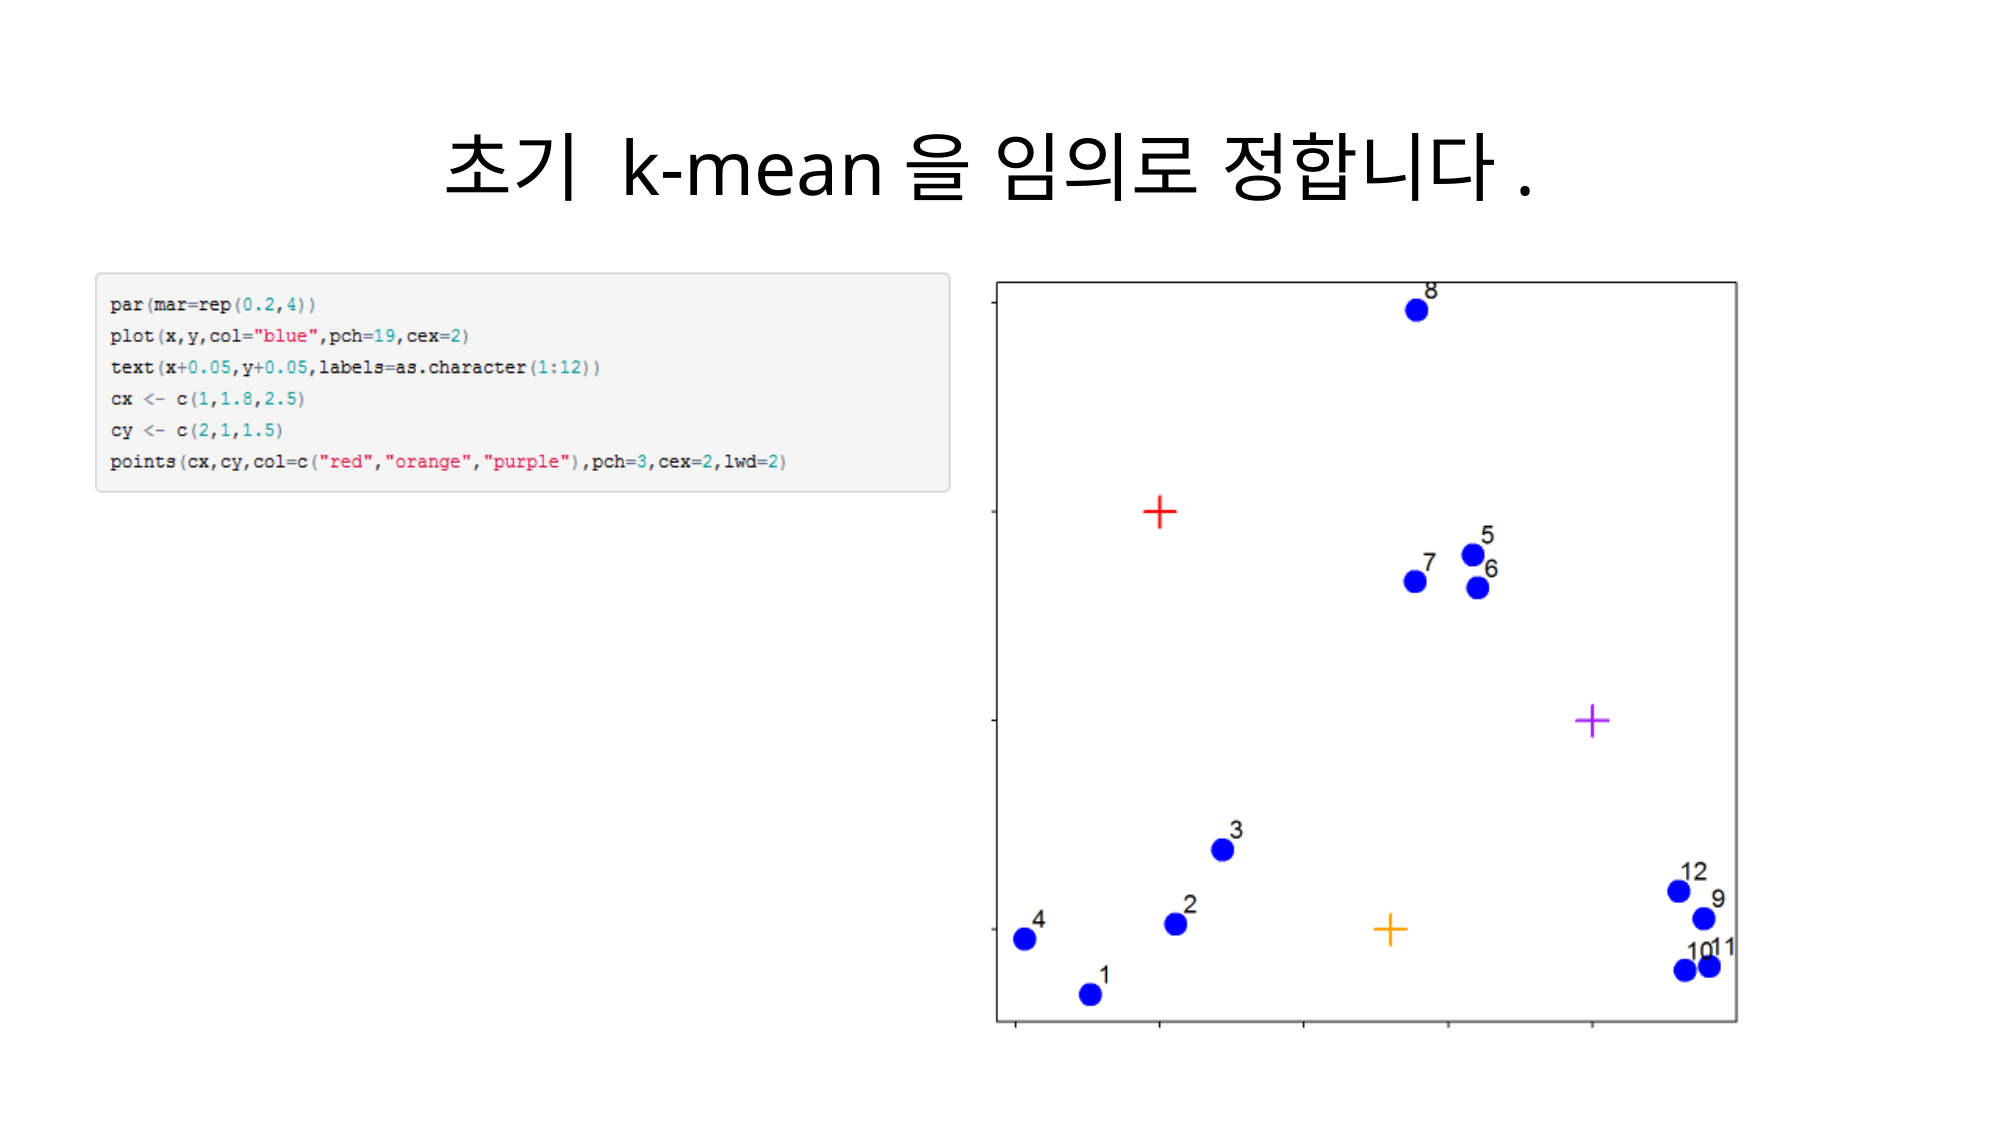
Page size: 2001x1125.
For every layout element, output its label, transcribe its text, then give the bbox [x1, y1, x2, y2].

text_box 초기 k-mean을 임의로 정합니다. [38, 112, 1960, 218]
picture [86, 265, 968, 507]
picture [987, 274, 1757, 1039]
